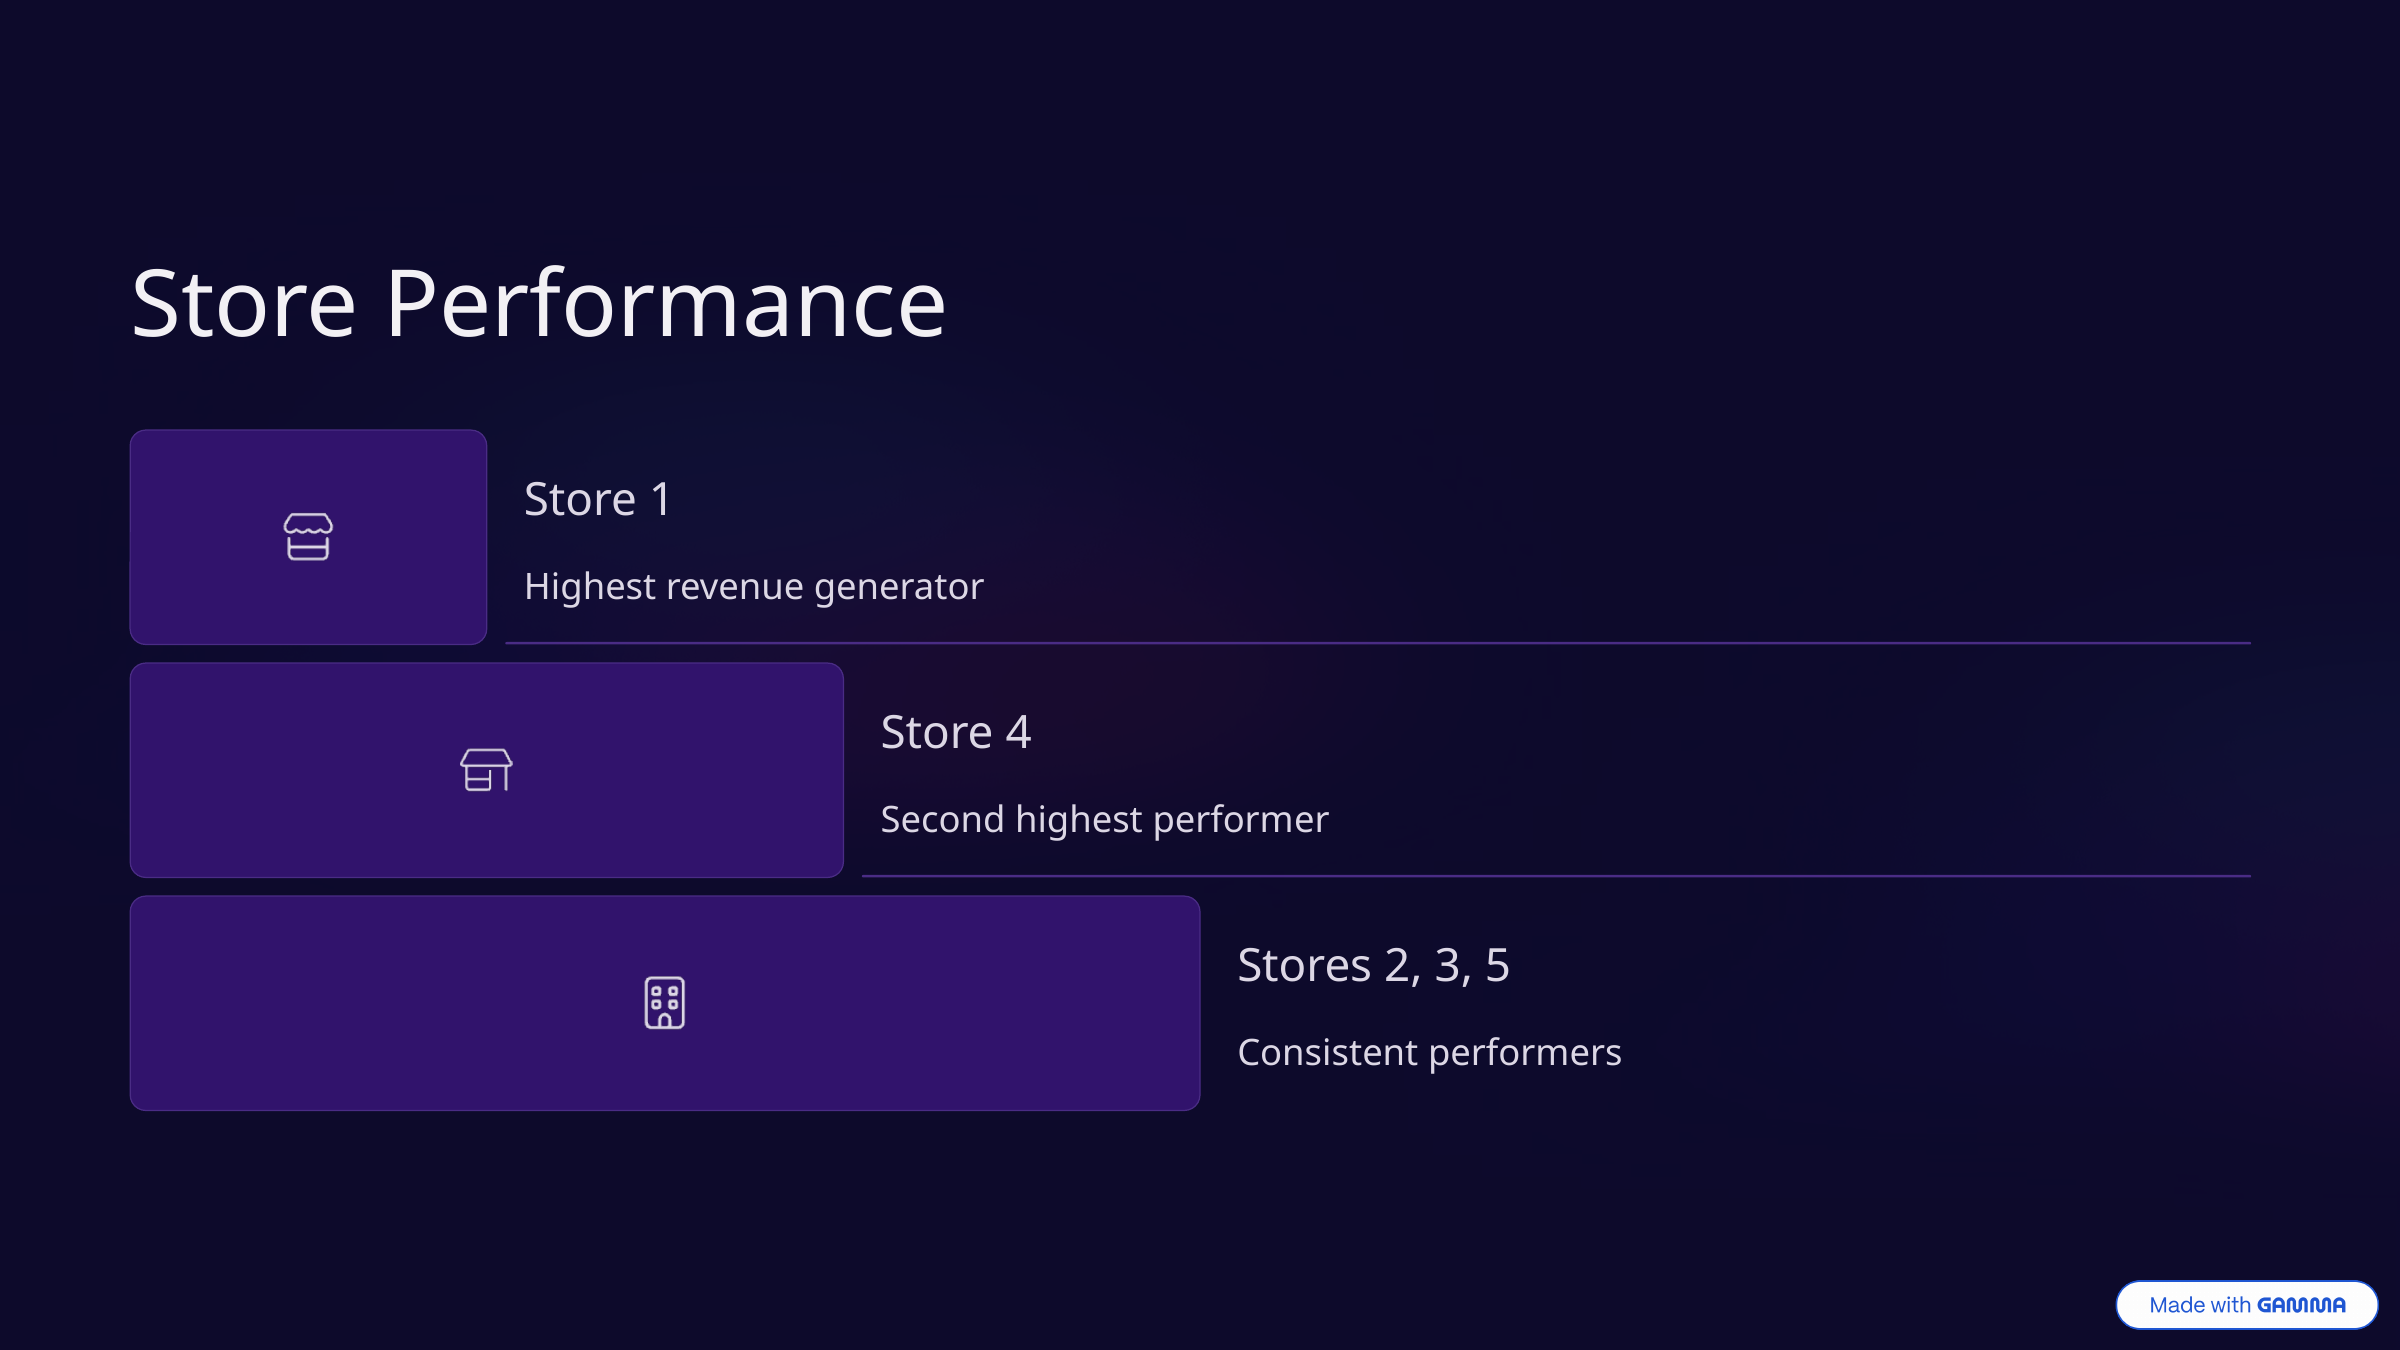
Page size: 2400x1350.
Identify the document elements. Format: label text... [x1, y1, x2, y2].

text_box Store 4 [880, 700, 1306, 759]
text_box [130, 663, 844, 878]
text_box [861, 874, 2252, 878]
text_box [130, 896, 1201, 1111]
text_box Highest revenue generator [523, 547, 955, 608]
picture [460, 737, 513, 804]
text_box [505, 641, 2252, 645]
text_box Second highest performer [880, 780, 1306, 841]
picture [282, 504, 335, 570]
text_box Stores 2, 3, 5 [1237, 933, 1605, 992]
picture [2106, 1271, 2389, 1339]
text_box Store Performance [130, 239, 1061, 356]
picture [638, 970, 692, 1036]
text_box [130, 430, 487, 645]
text_box Store 1 [523, 467, 955, 526]
text_box Consistent performers [1237, 1013, 1605, 1074]
